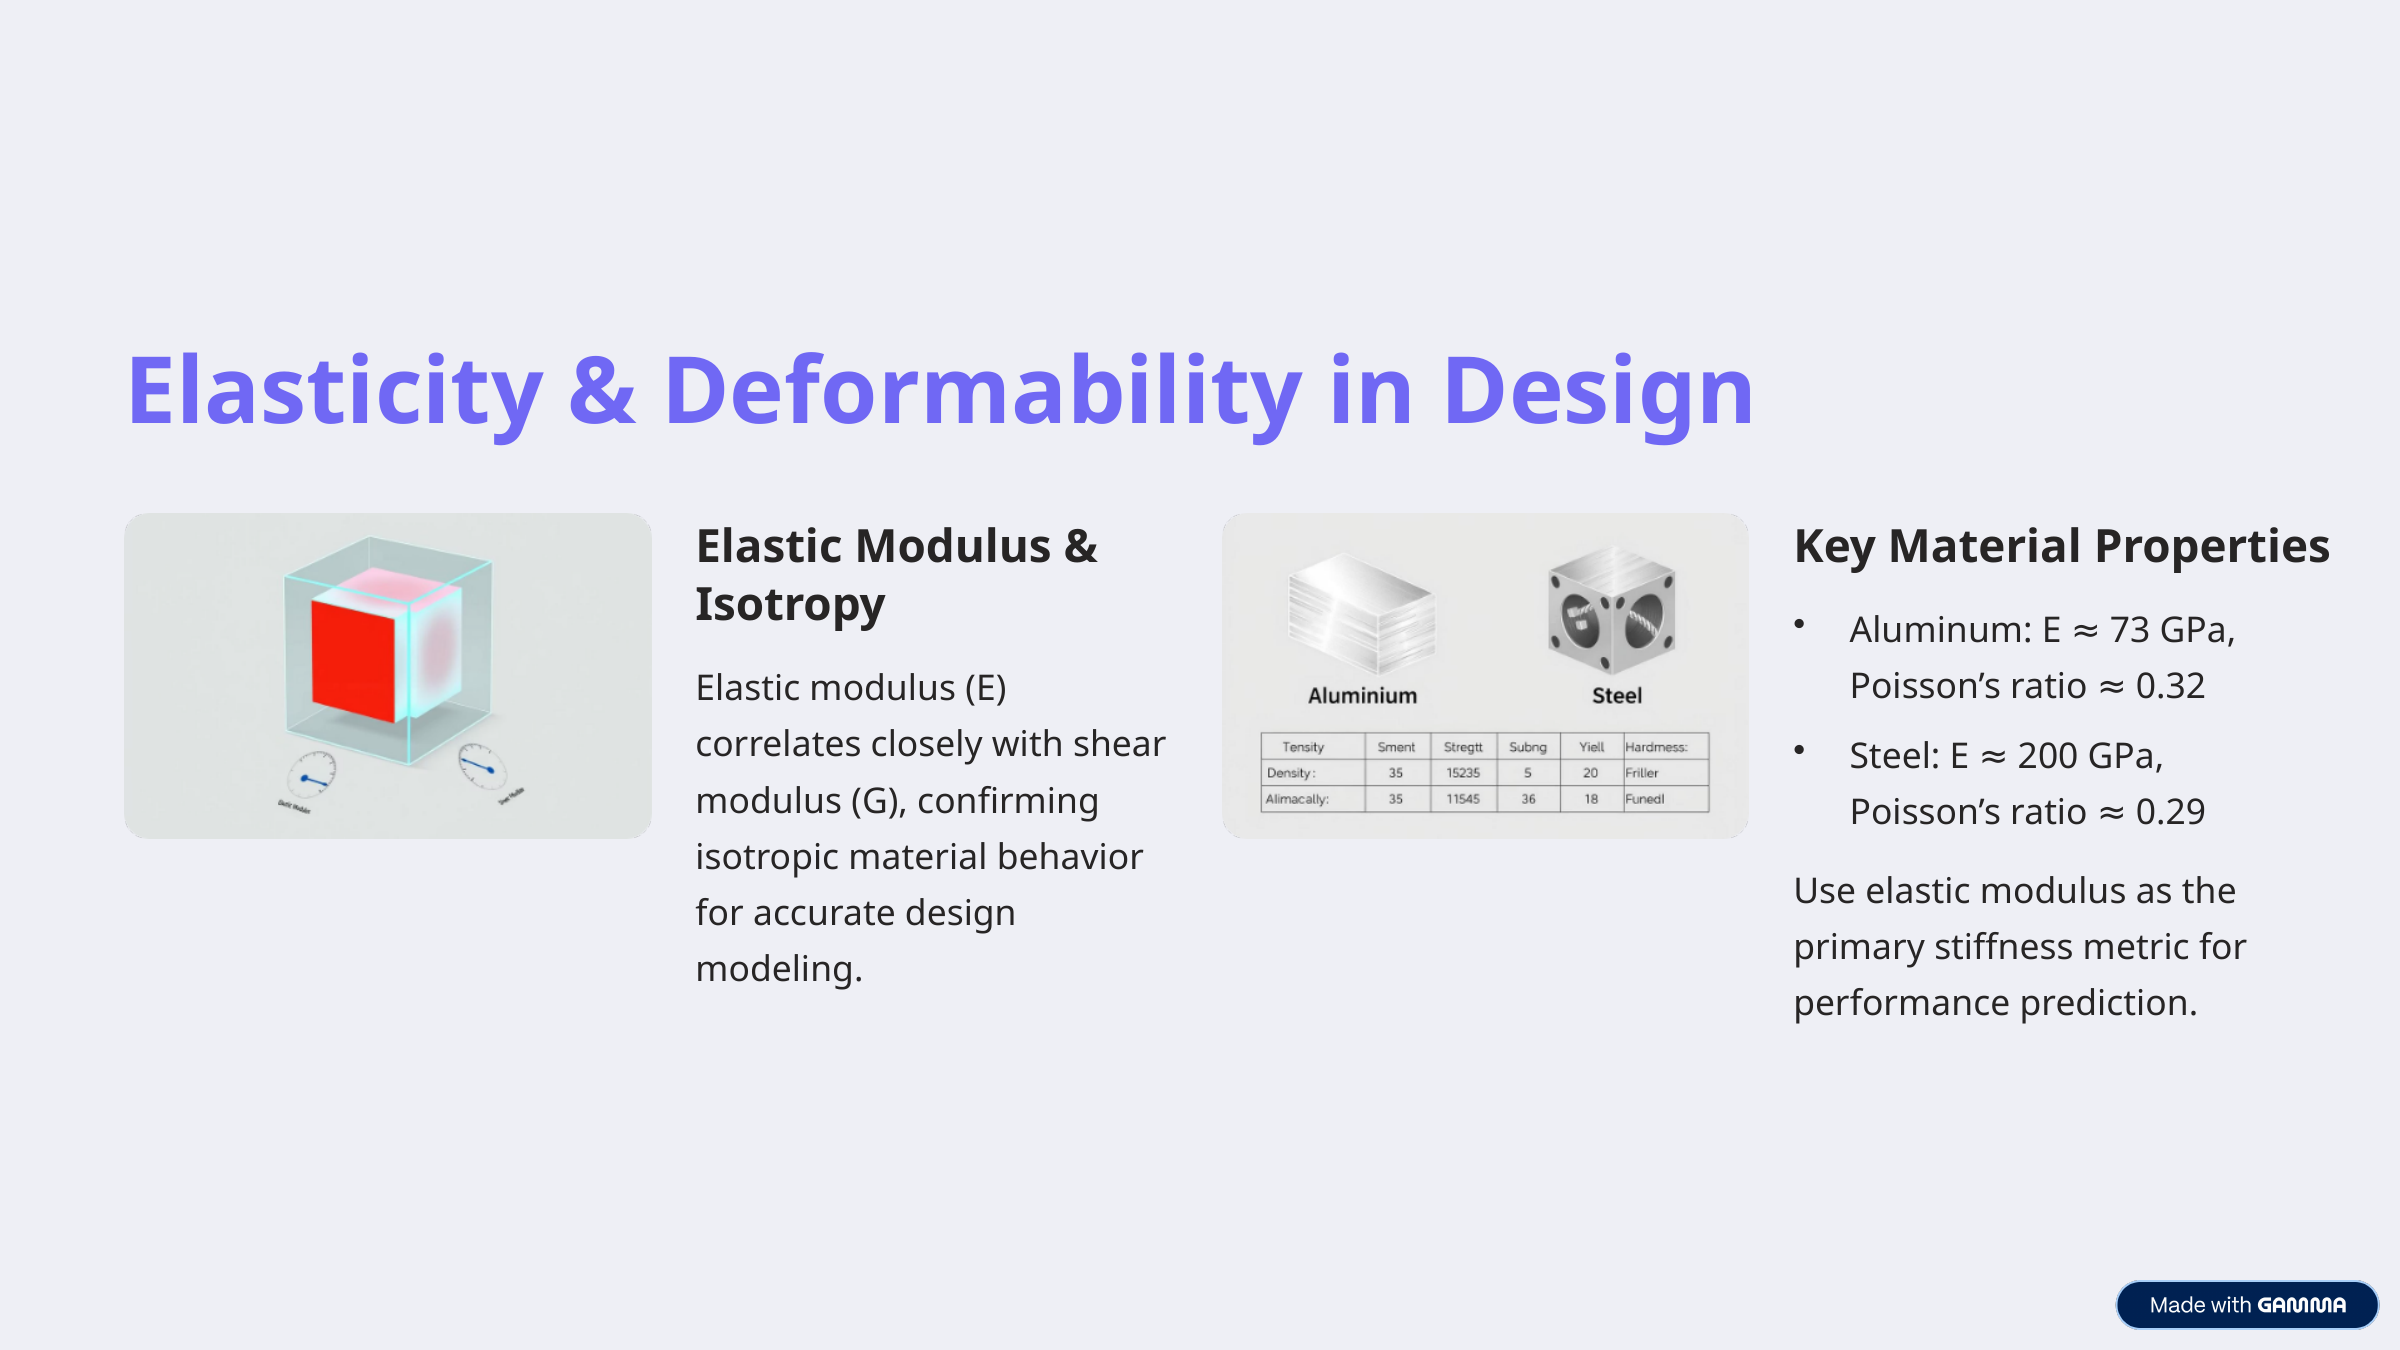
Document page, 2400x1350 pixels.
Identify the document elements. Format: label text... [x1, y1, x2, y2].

picture [124, 513, 652, 839]
text_box Elastic modulus (E) correlates closely with shear modulus (G), confirming isotropic material behavior for accurate design modeling. [695, 651, 1178, 993]
text_box Elastic Modulus & Isotropy [695, 513, 1178, 630]
picture [1222, 513, 1749, 839]
text_box Elasticity & Deformability in Design [124, 325, 1575, 443]
text_box Aluminum: E ≈ 73 GPa, Poisson’s ratio ≈ 0.32 [1793, 592, 2276, 707]
text_box Use elastic modulus as the primary stiffness metric for performance prediction. [1793, 854, 2276, 1025]
picture [2106, 1271, 2389, 1339]
text_box Steel: E ≈ 200 GPa, Poisson’s ratio ≈ 0.29 [1793, 719, 2276, 833]
text_box Key Material Properties [1793, 513, 2274, 572]
